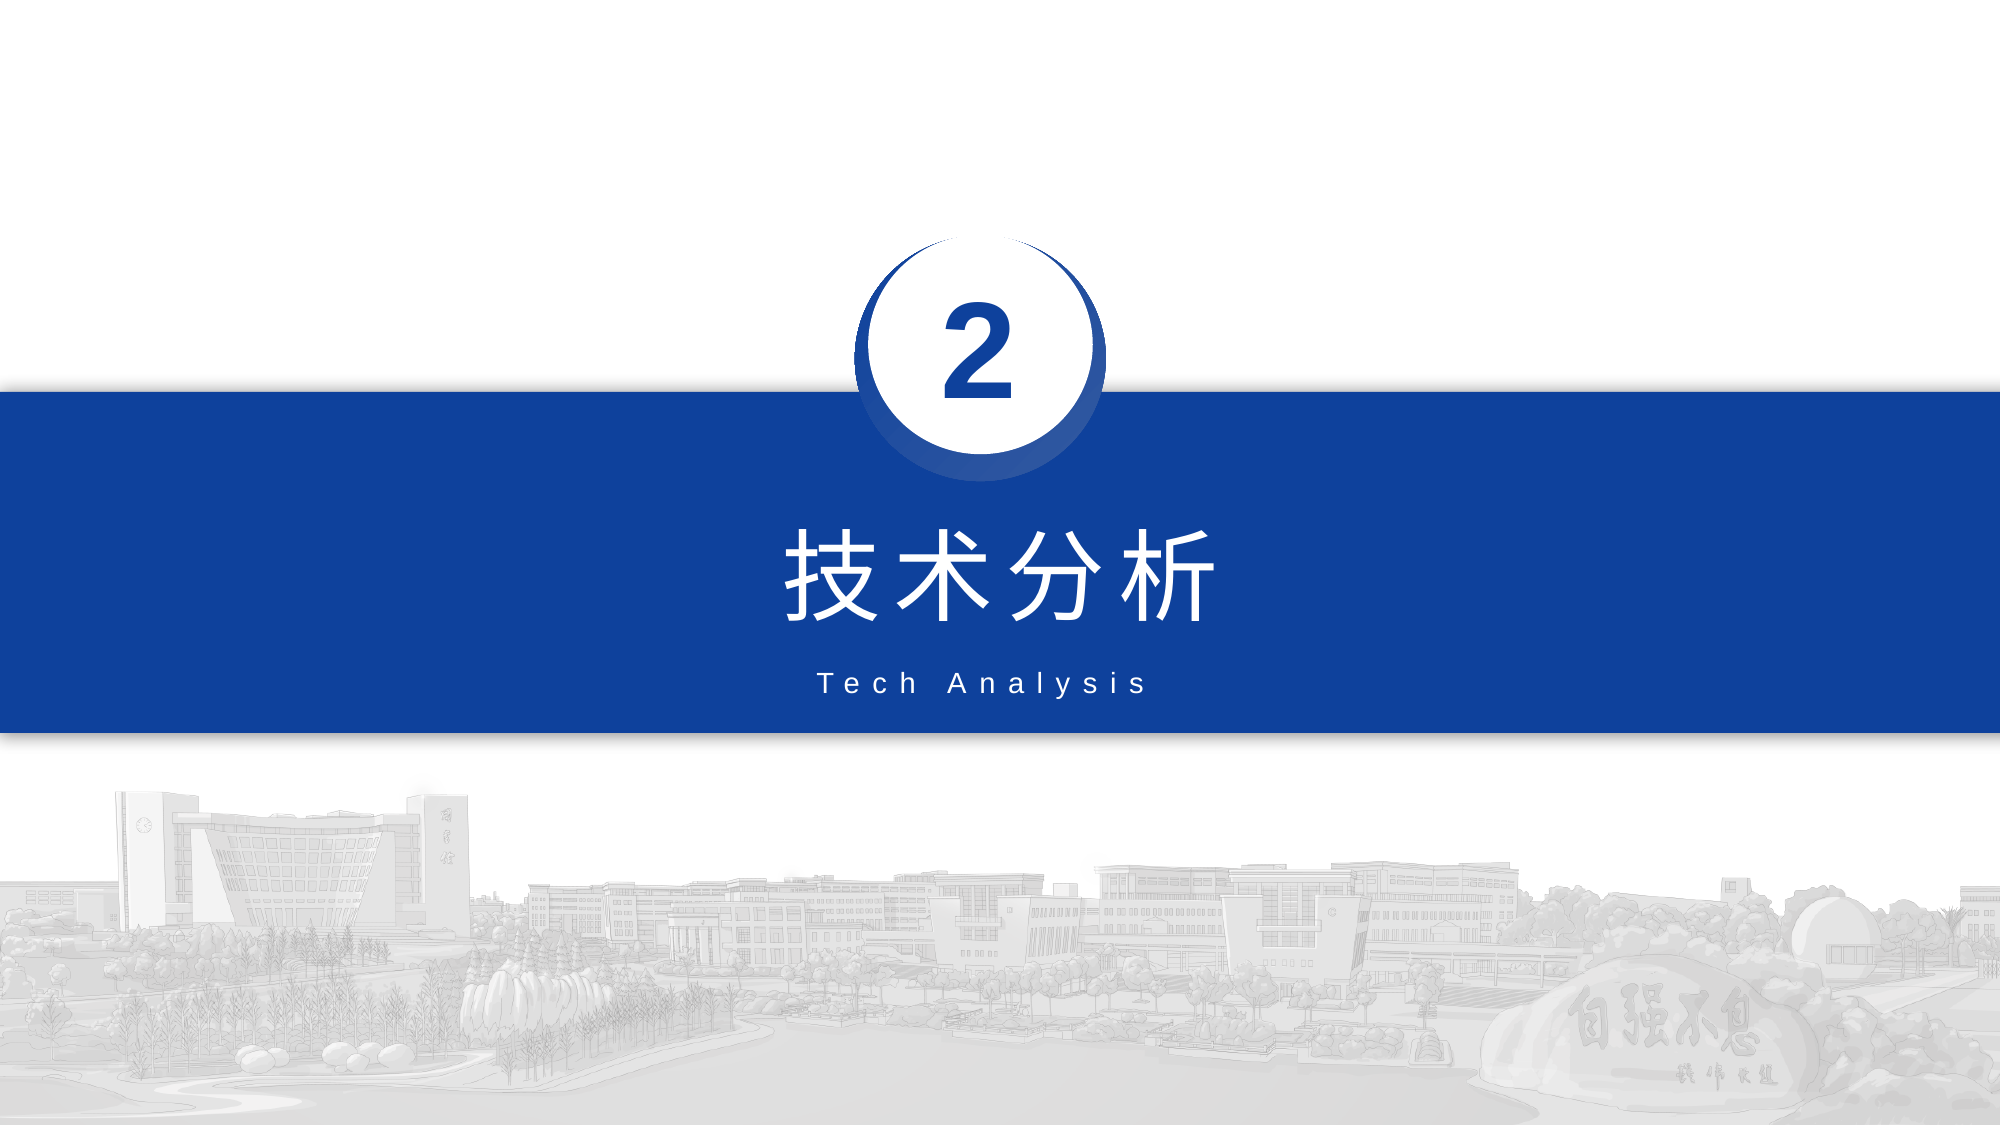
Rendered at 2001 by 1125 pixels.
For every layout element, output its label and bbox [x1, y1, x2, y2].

text_box [0, 391, 2000, 734]
picture [0, 735, 2000, 1125]
text_box [757, 505, 1243, 708]
text_box [854, 234, 1106, 482]
